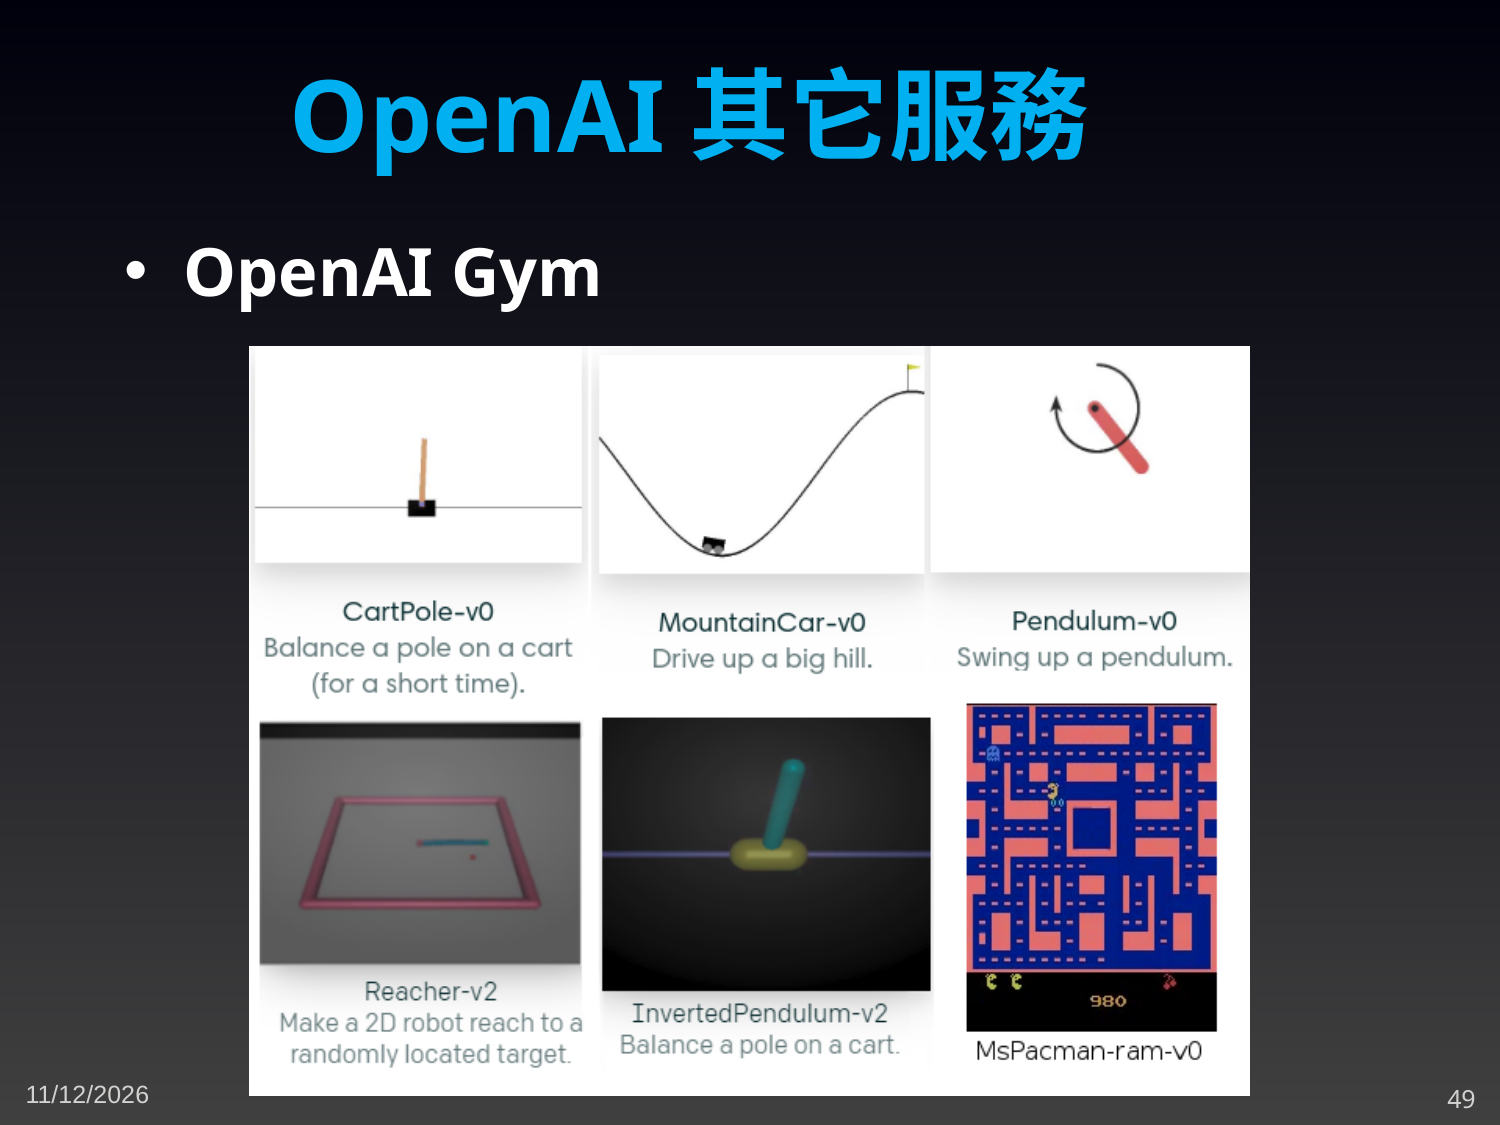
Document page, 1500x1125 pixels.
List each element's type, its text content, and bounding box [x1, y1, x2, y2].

picture [249, 345, 1251, 1097]
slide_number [10, 1075, 411, 1117]
text_box OpenAI Gym [109, 222, 1410, 318]
text_box OpenAI其它服務 [274, 24, 1313, 188]
slide_number 49 [1340, 1075, 1491, 1117]
